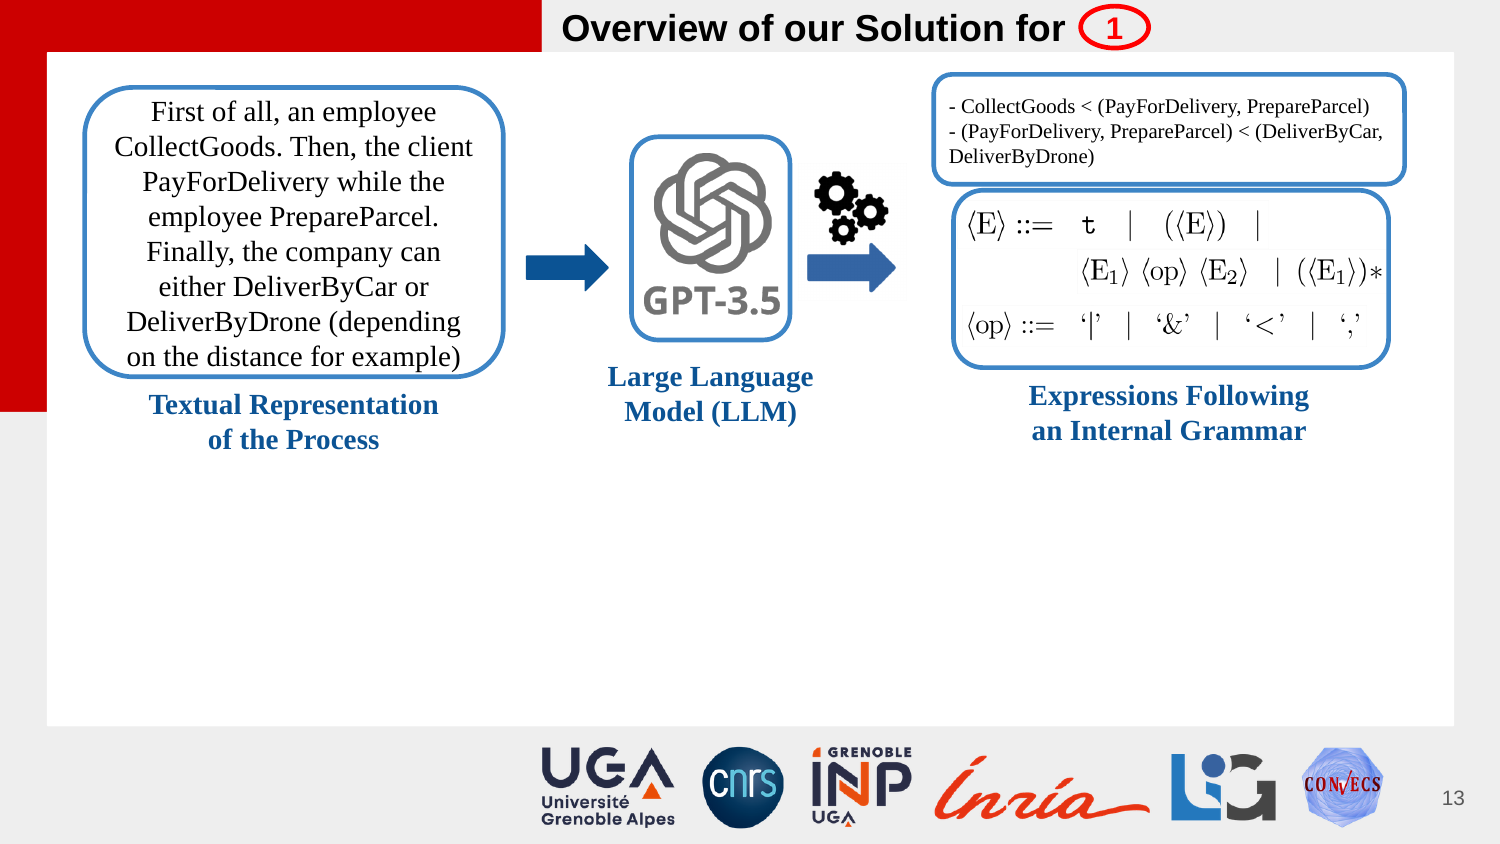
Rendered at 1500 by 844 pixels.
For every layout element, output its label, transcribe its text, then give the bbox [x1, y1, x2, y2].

text_box First of all, an employee CollectGoods. Then, the client PayForDelivery while the employee PrepareParcel. Finally, the company can either DeliverByCar or DeliverByDrone (depending on the distance for example) [84, 87, 504, 377]
text_box 1 [1080, 6, 1149, 49]
picture [0, 0, 1500, 844]
text_box [526, 244, 609, 291]
text_box [963, 190, 1379, 198]
text_box Overview of our Solution for [546, 0, 1441, 55]
text_box [958, 355, 1384, 368]
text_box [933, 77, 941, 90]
text_box [644, 336, 778, 340]
text_box Large Language Model (LLM) [586, 340, 836, 444]
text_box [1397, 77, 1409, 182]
text_box Textual Representation of the Process [26, 393, 562, 448]
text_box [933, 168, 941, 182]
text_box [956, 199, 1389, 347]
text_box Expressions Following an Internal Grammar [1006, 359, 1332, 464]
slide_number ‹#› [1389, 764, 1480, 830]
text_box [933, 74, 1405, 185]
